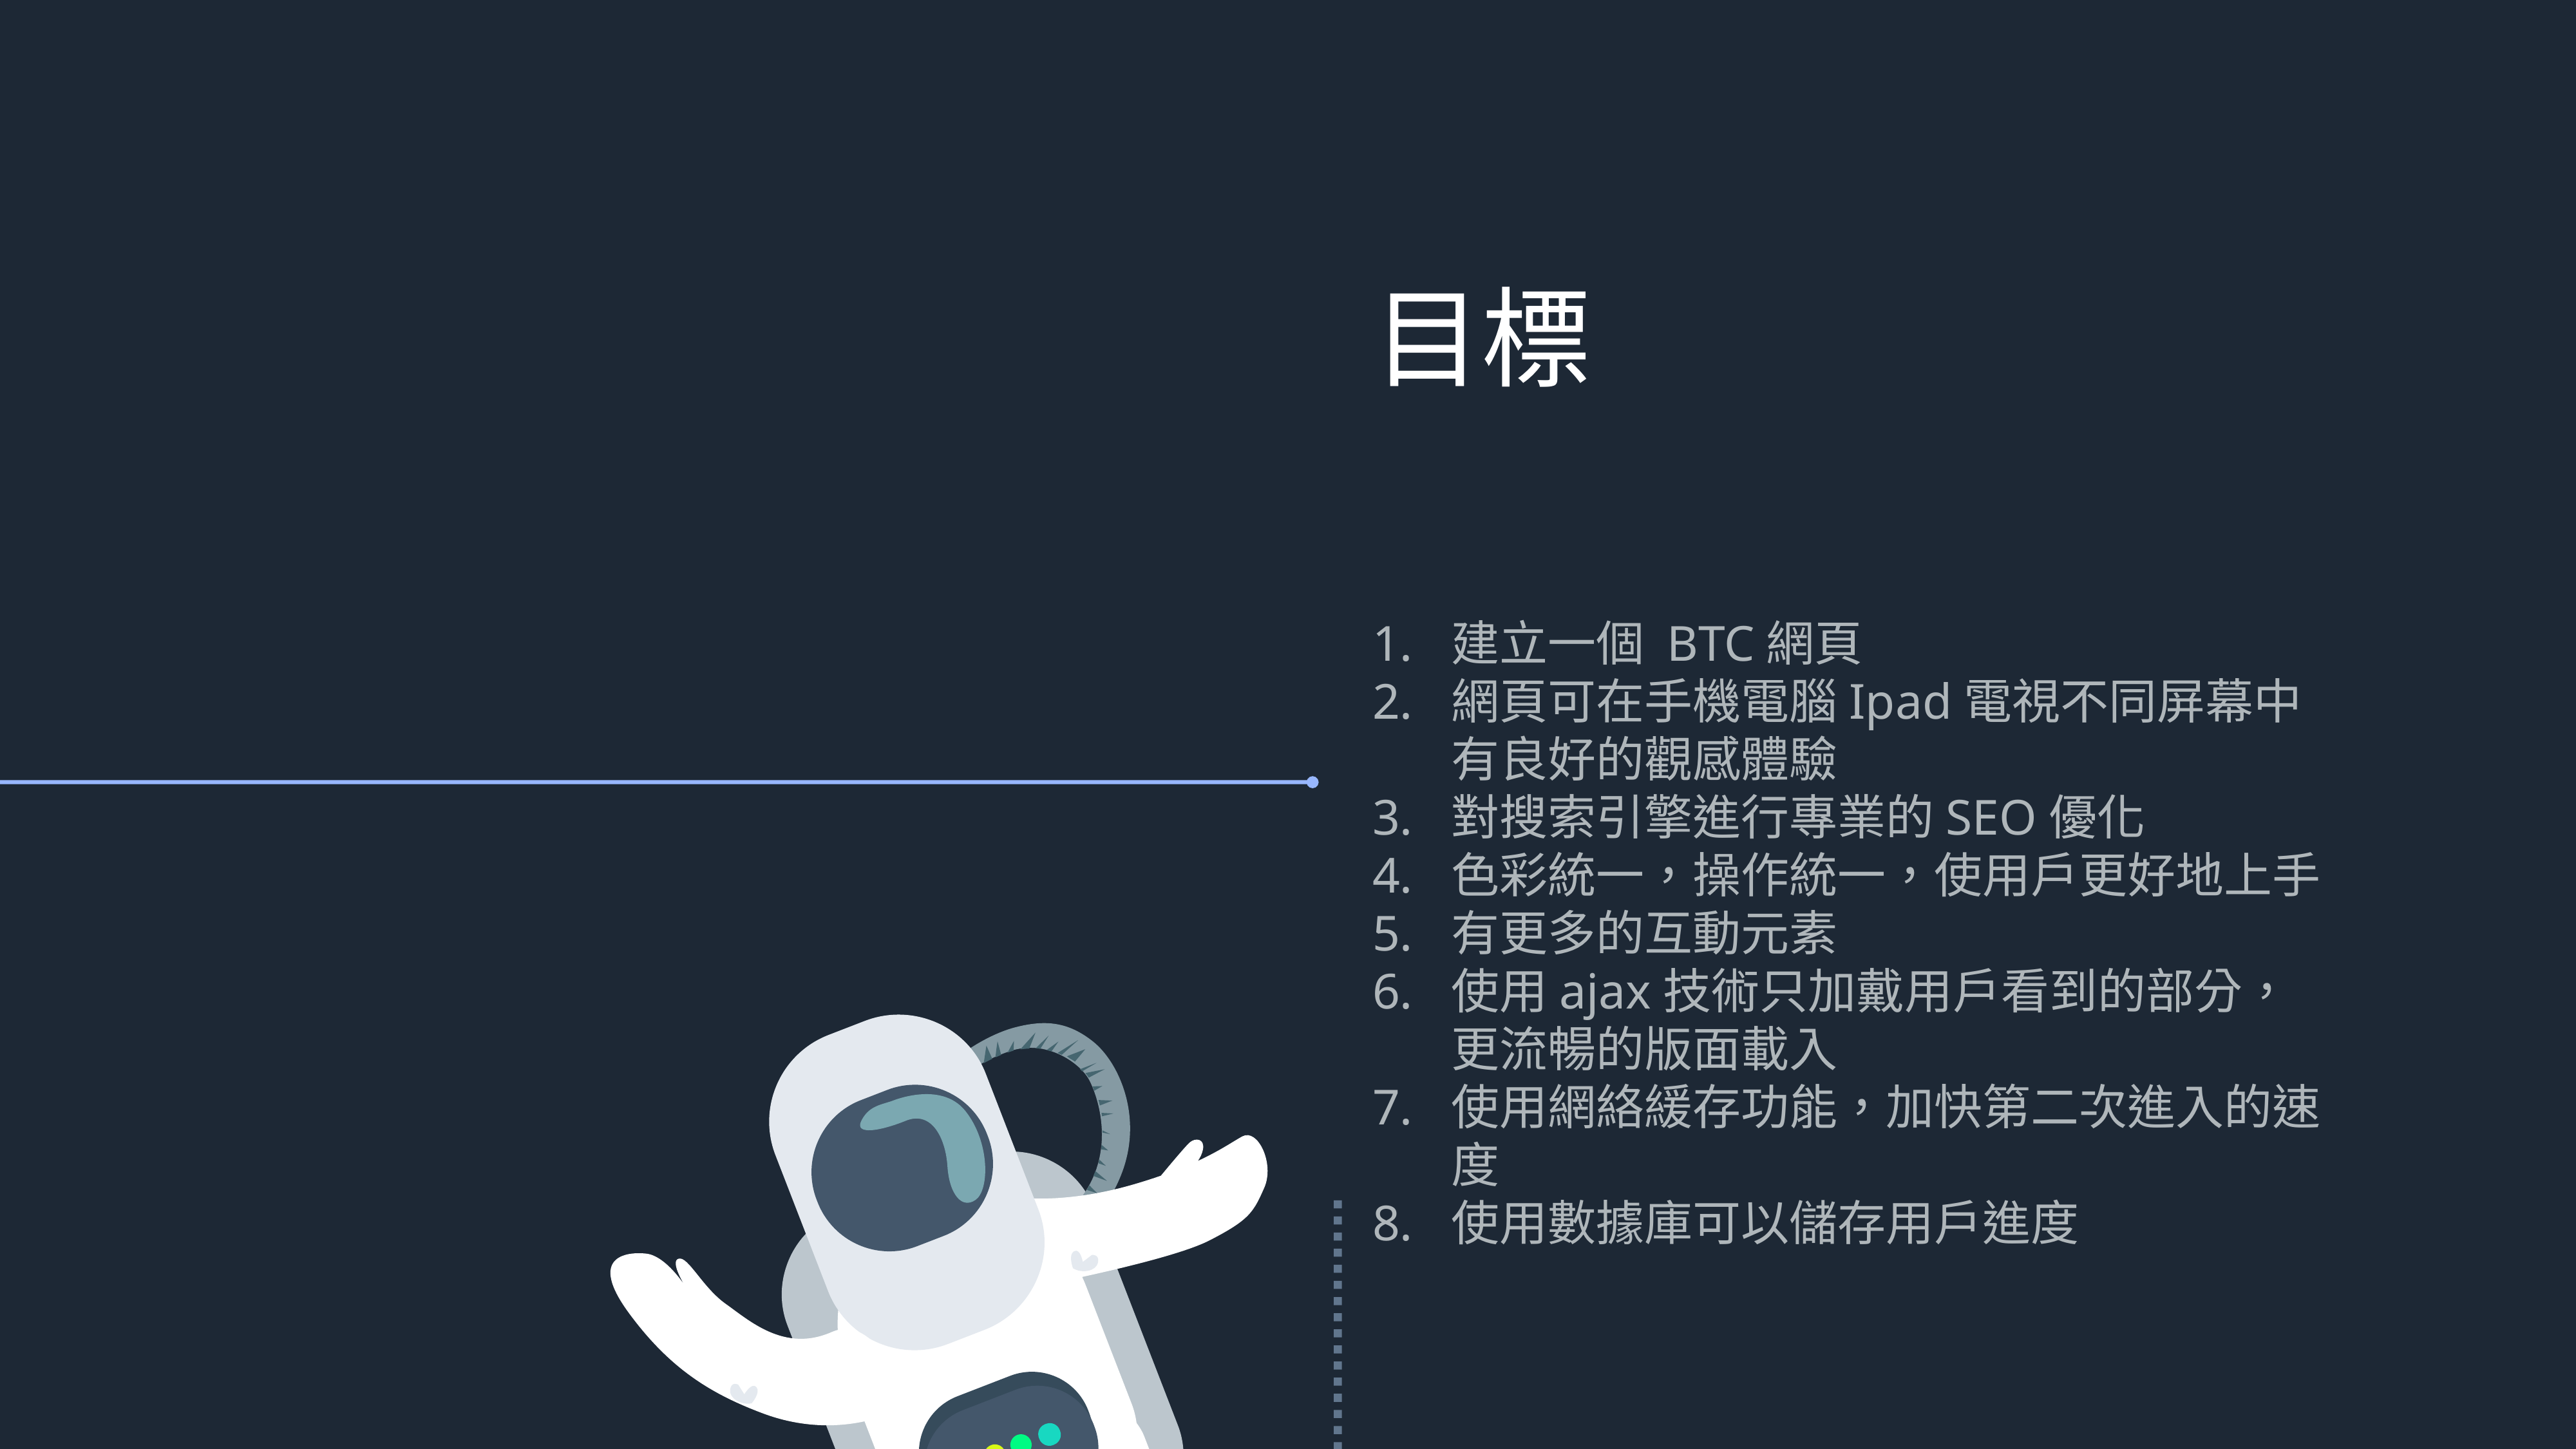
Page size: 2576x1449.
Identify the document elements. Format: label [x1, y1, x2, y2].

text_box [0, 778, 1317, 786]
text_box [1372, 140, 2409, 1354]
text_box [553, 1018, 1325, 1449]
